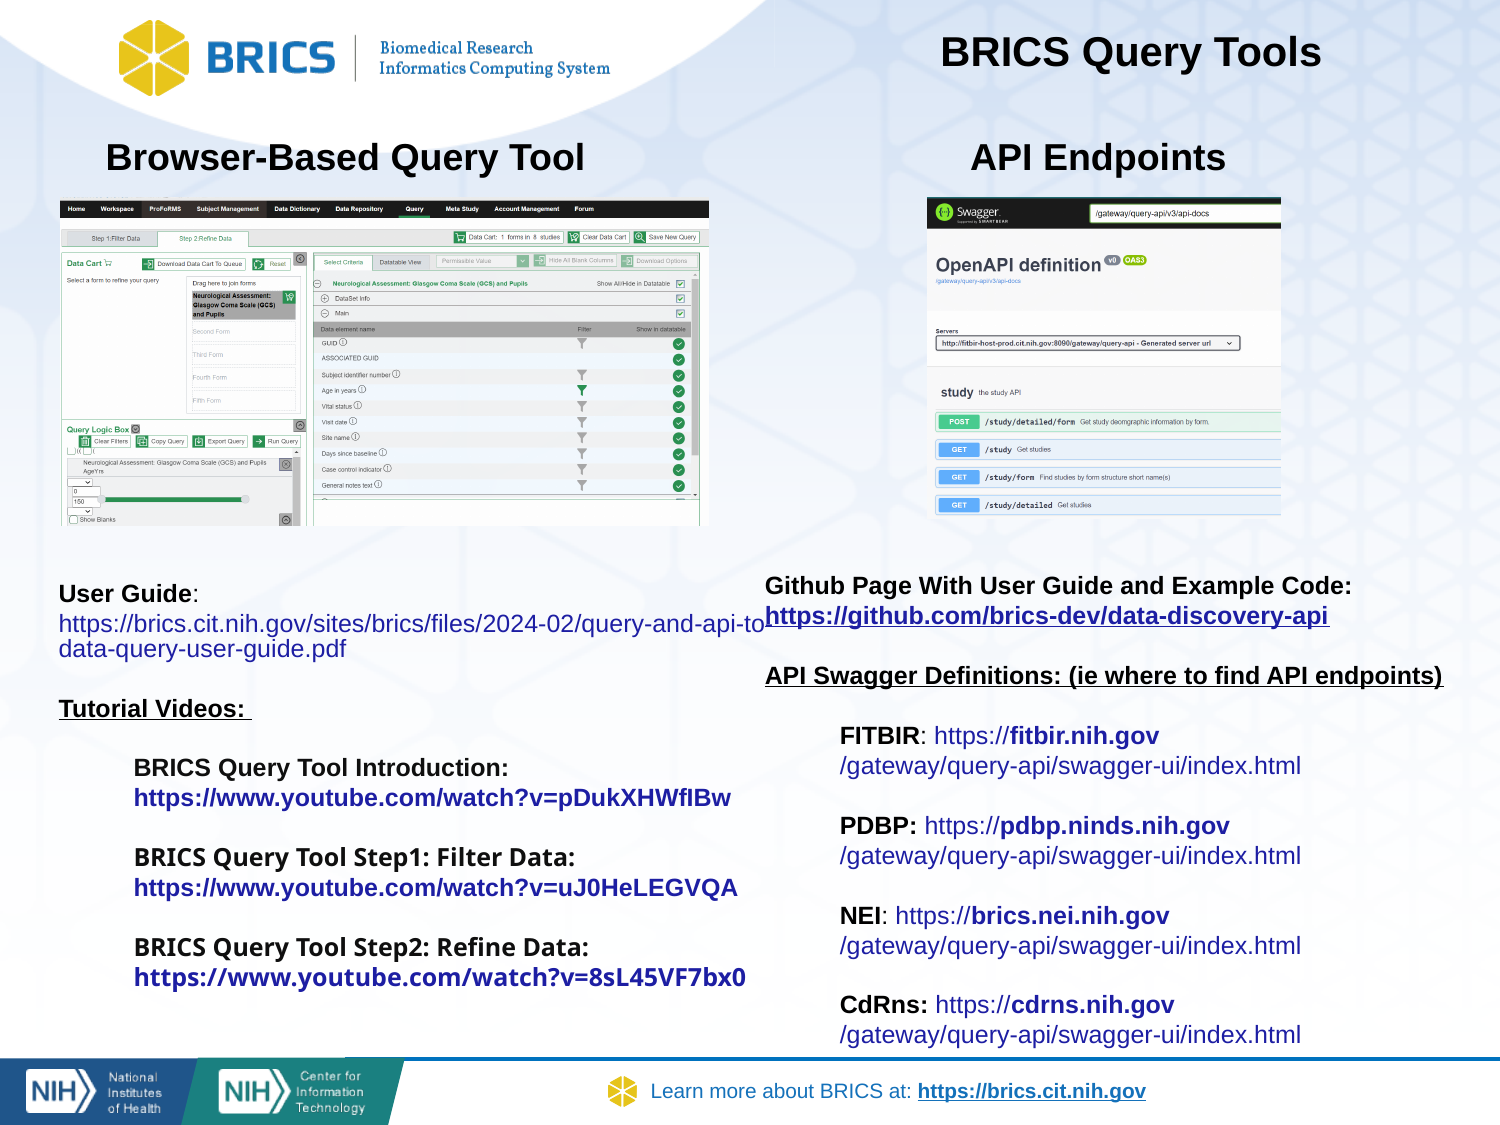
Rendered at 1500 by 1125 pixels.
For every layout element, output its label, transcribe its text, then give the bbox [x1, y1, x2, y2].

text_box API Endpoints [955, 125, 1253, 185]
picture [26, 1069, 43, 1113]
picture [0, 0, 1500, 1058]
text_box Browser-Based Query Tool [90, 125, 601, 185]
text_box Github Page With User Guide and Example Code: https://github.com/brics-dev/data-discovery-api API Swagger Definitions: (ie where to find API endpoints) FITBIR: https://fitbir.nih.gov/gateway/query-api/swagger-ui/index.html PDBP: https://pdbp.ninds.nih.gov/gateway/query-api/swagger-ui/index.html NEI: https://brics.nei.nih.gov/gateway/query-api/swagger-ui/index.html CdRns: https://cdrns.nih.gov/gateway/query-api/swagger-ui/index.html [750, 562, 1500, 1125]
text_box BRICS Query Tools [826, 17, 1437, 83]
text_box User Guide: https://brics.cit.nih.gov/sites/brics/files/2024-02/query-and-api-to-data-query-user-guide.pdf Tutorial Videos: BRICS Query Tool Introduction: https://www.youtube.com/watch?v=pDukXHWfIBw BRICS Query Tool Step1: Filter Data: https://www.youtube.com/watch?v=uJ0HeLEGVQA BRICS Query Tool Step2: Refine Data: https://www.youtube.com/watch?v=8sL45VF7bx0 [43, 569, 750, 1125]
